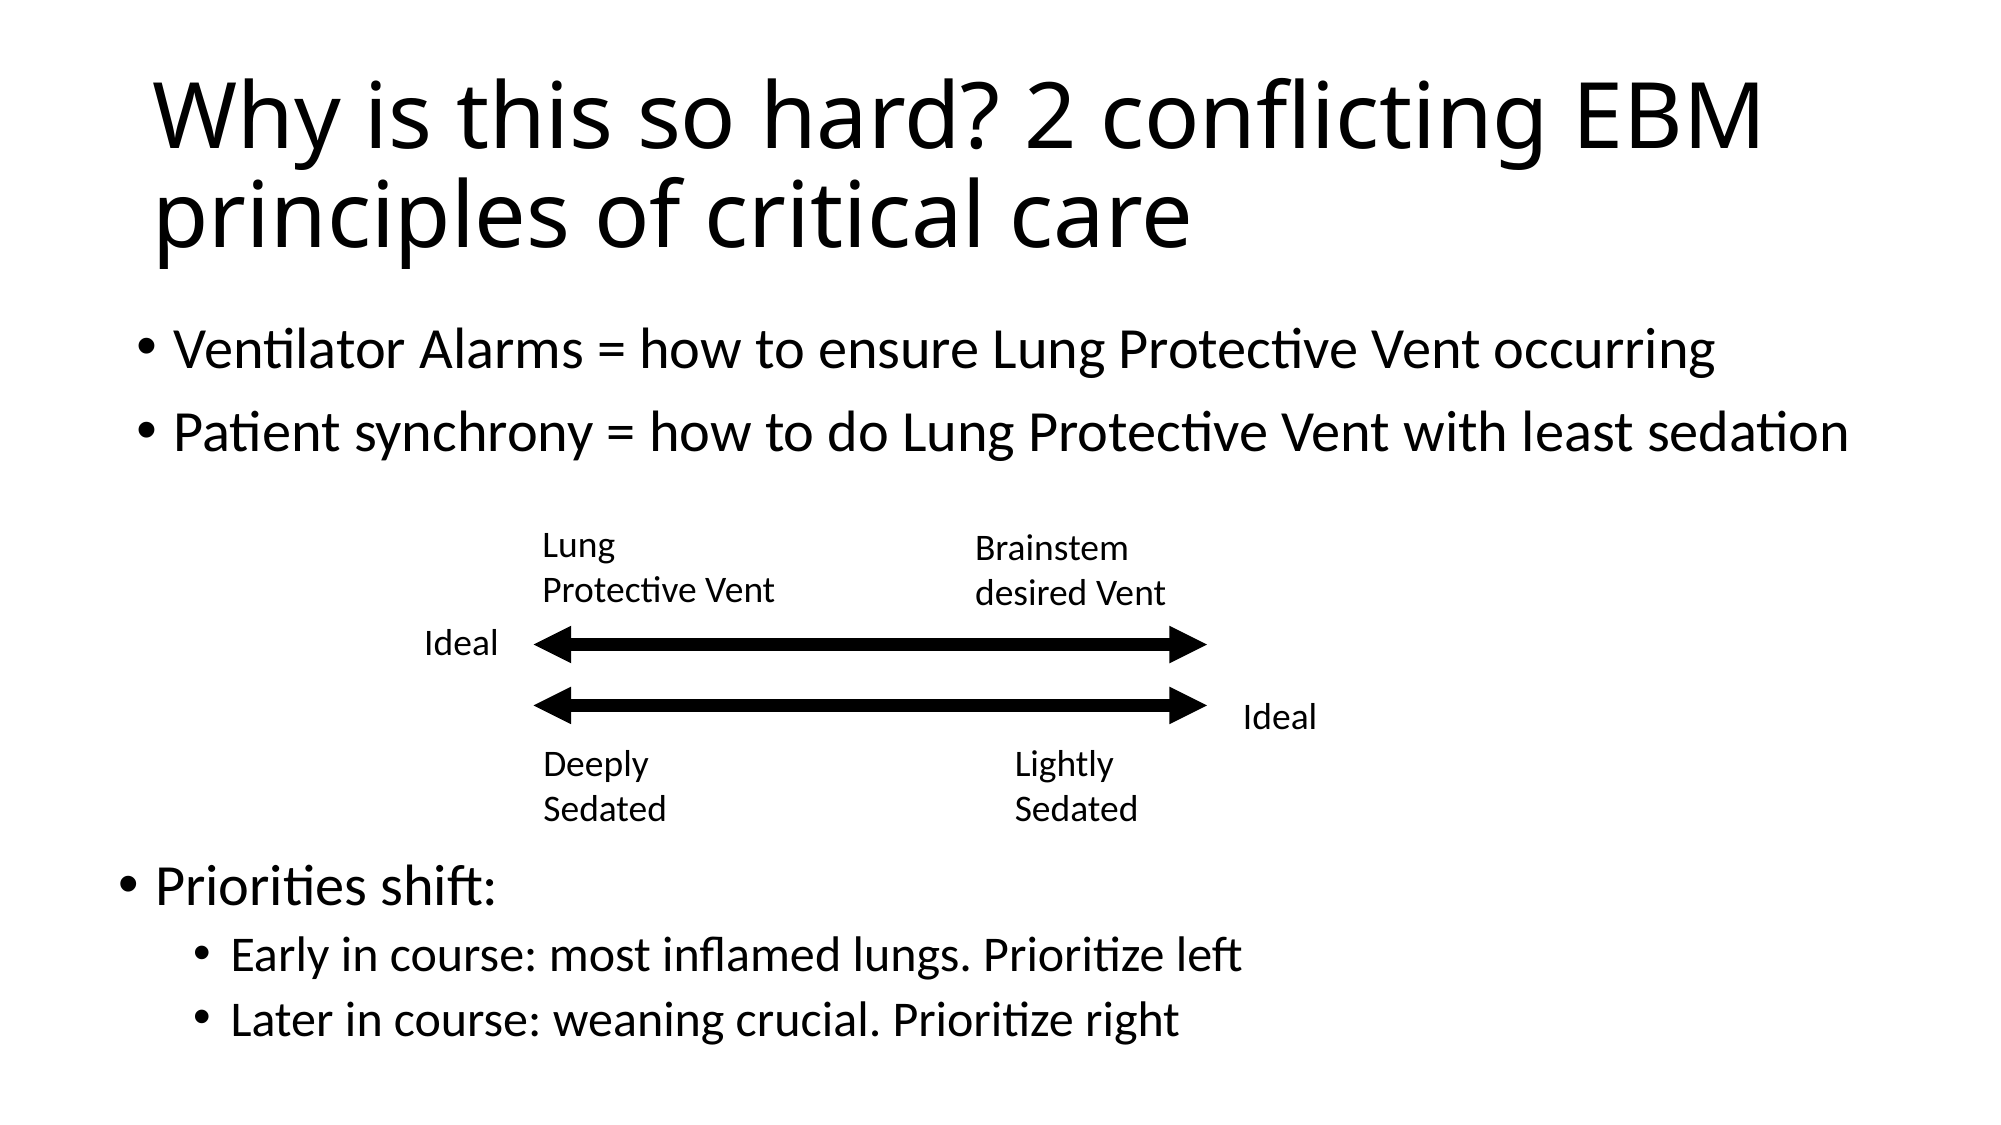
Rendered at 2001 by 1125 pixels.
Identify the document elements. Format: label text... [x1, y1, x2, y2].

text_box Deeply Sedated [528, 731, 752, 836]
text_box Brainstem desired Vent [960, 528, 1251, 621]
text_box Lightly Sedated [999, 731, 1251, 836]
list Priorities shift: Early in course: most inflamed lungs. Prioritize left Later in course: weaning crucial. Prioritize right [103, 847, 1861, 1066]
text_box Ideal [1228, 684, 1353, 745]
text_box Ideal [409, 611, 534, 671]
text_box Lung Protective Vent [527, 528, 793, 618]
text_box Ventilator Alarms = how to ensure Lung Protective Vent occurring Patient synchrony = how to do Lung Protective Vent with least sedation [121, 310, 1879, 528]
title Why is this so hard? 2 conflicting EBM principles of critical care [137, 59, 1863, 278]
